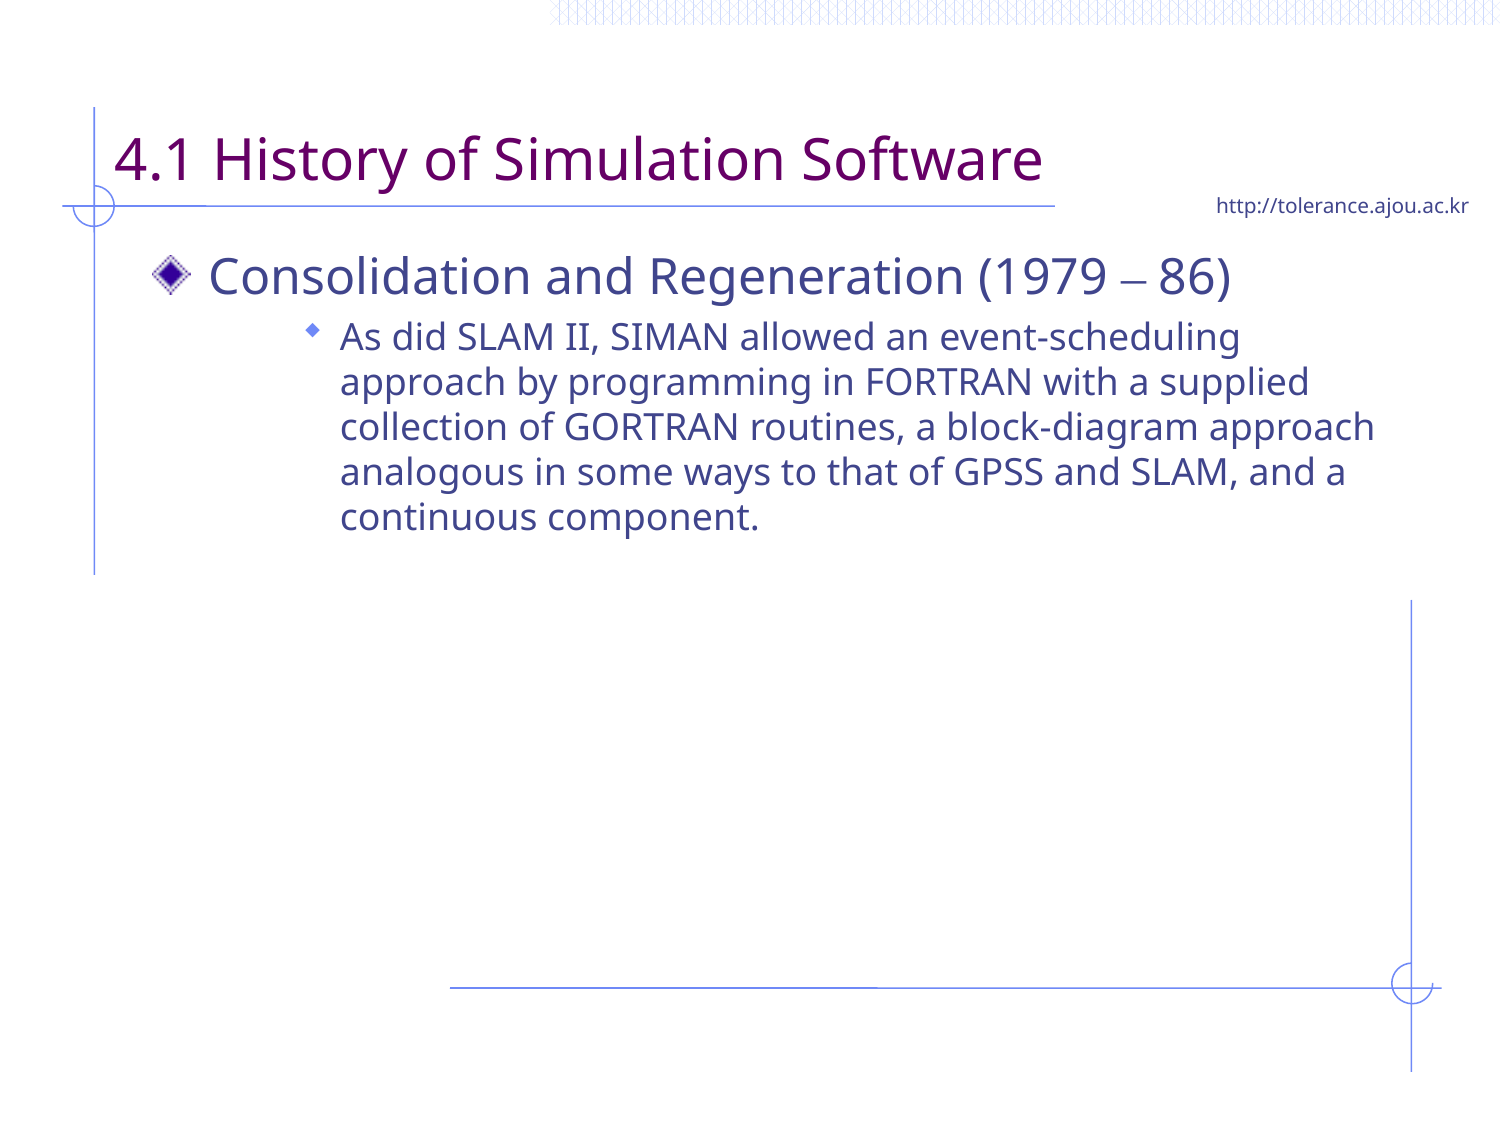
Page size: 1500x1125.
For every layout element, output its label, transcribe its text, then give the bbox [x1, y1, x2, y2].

picture [152, 255, 191, 295]
list Consolidation and Regeneration (1979 – 86) As did SLAM II, SIMAN allowed an event-scheduling approach by programming in FORTRAN with a supplied collection of GORTRAN routines, a block-diagram approach analogous in some ways to that of GPSS and SLAM, and a continuous component. [137, 237, 1413, 988]
title 4.1 History of Simulation Software [99, 99, 1163, 201]
